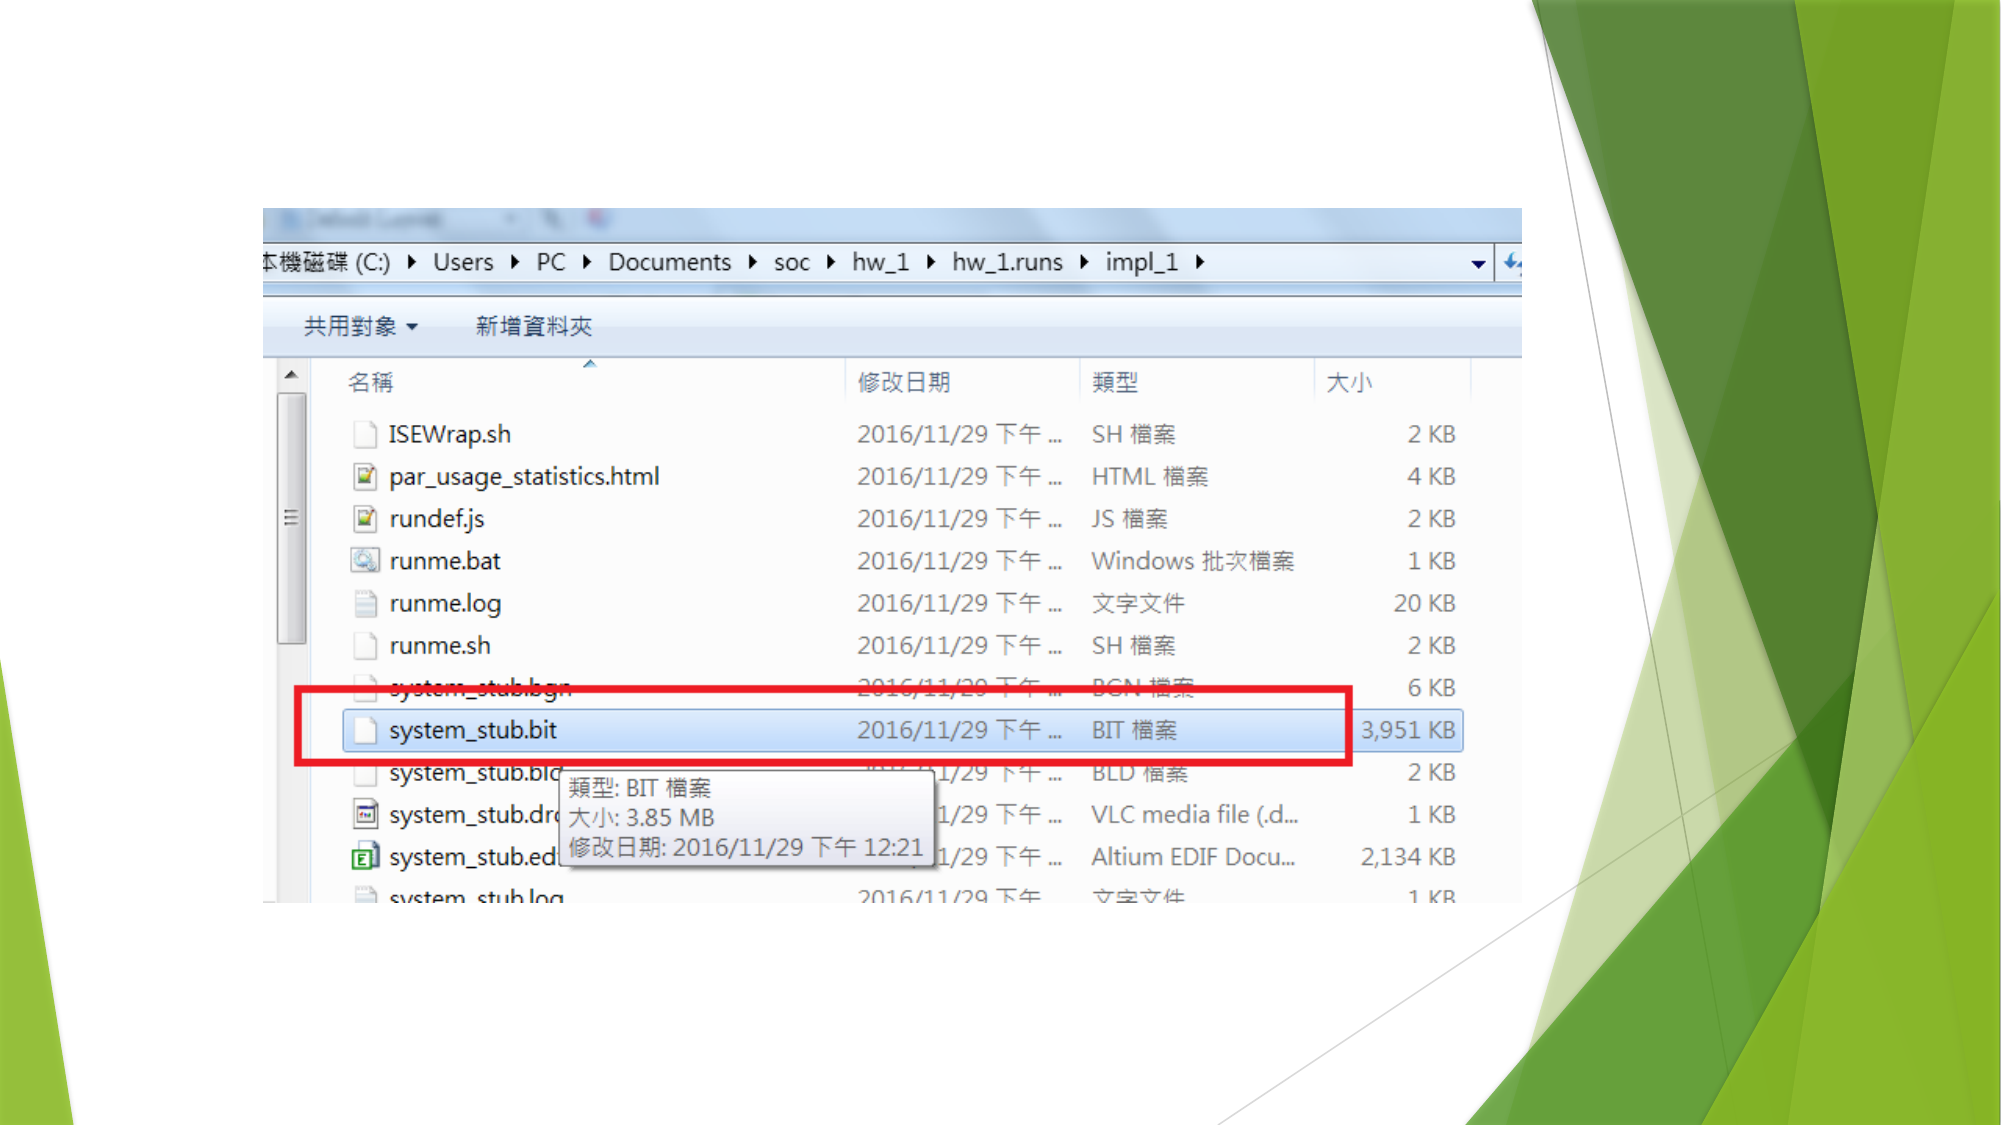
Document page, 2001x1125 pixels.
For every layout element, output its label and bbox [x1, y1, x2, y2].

picture [262, 207, 1522, 903]
